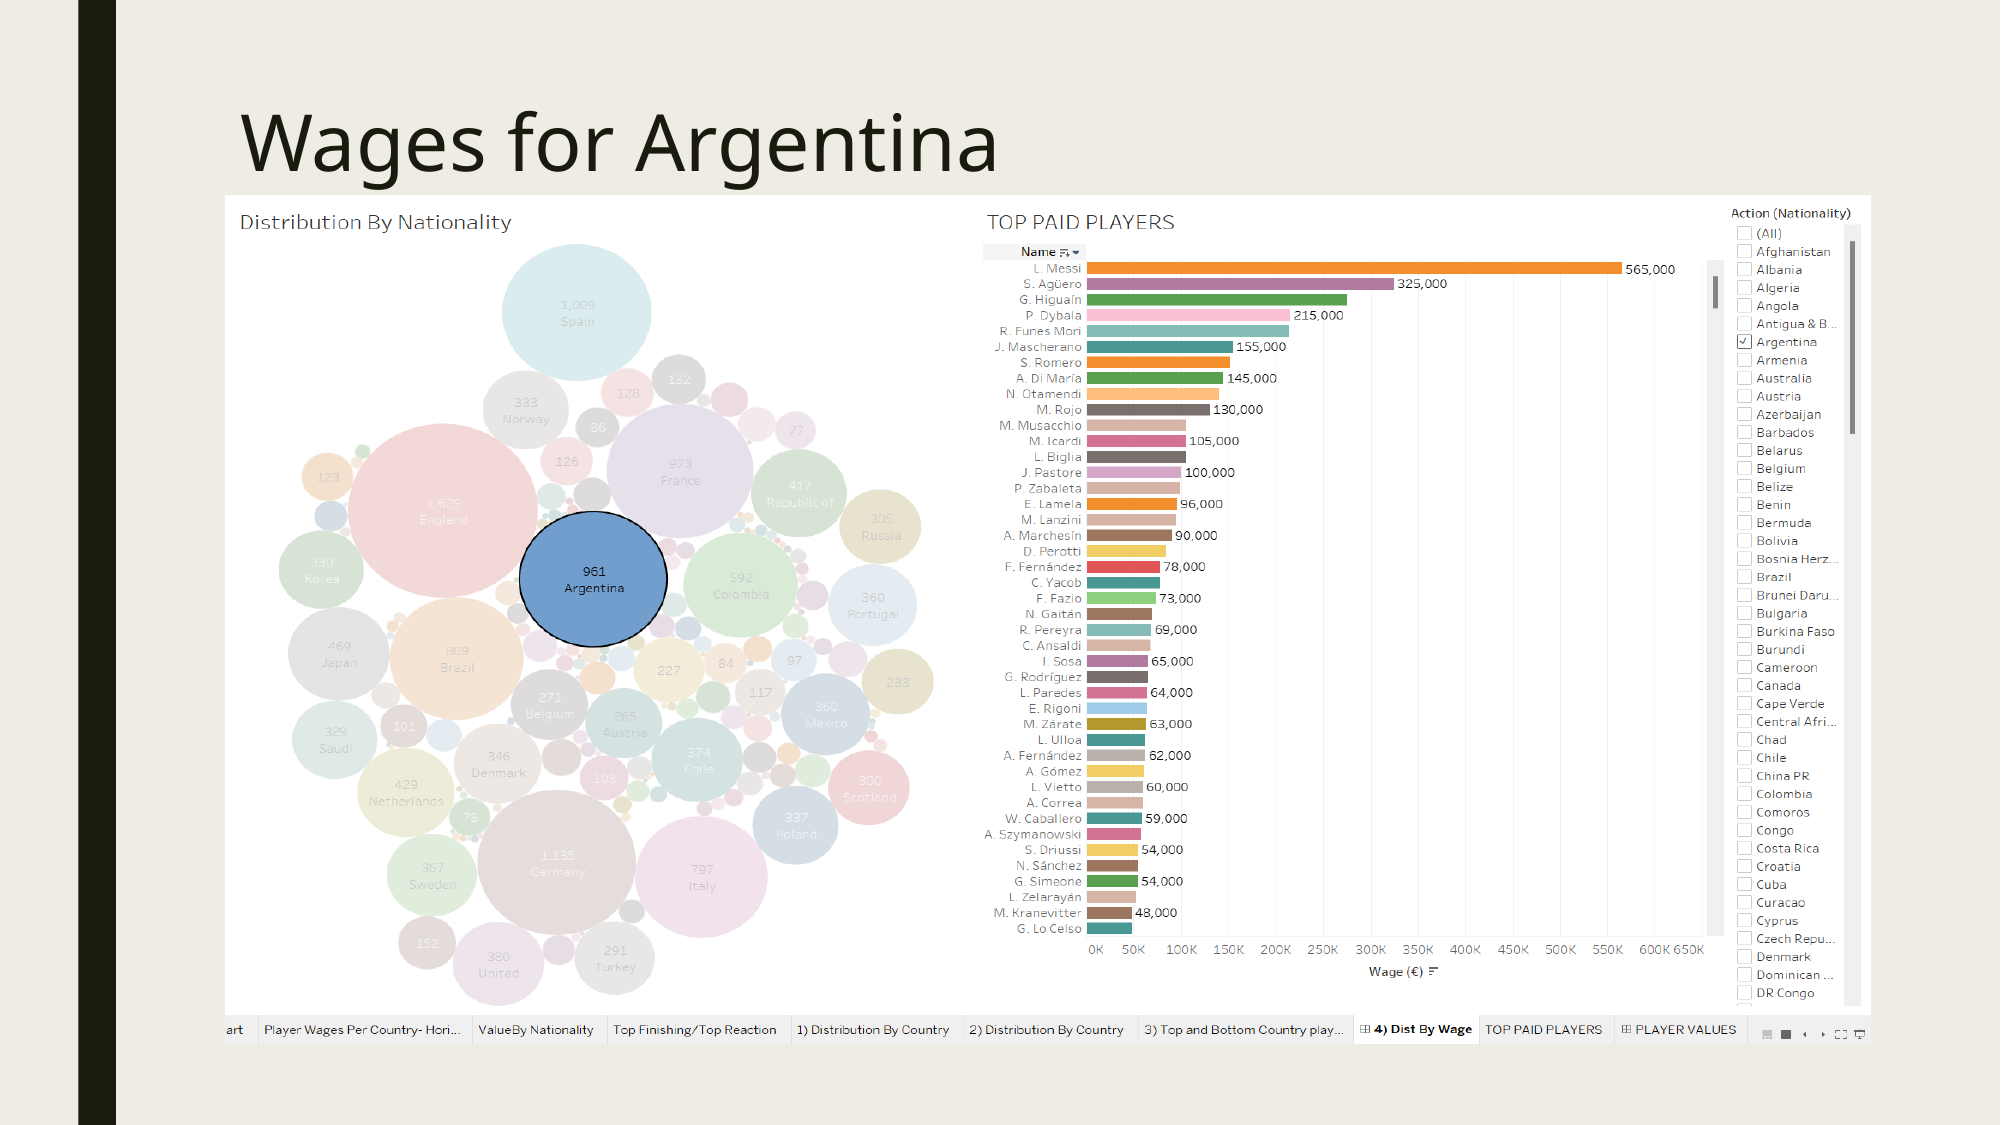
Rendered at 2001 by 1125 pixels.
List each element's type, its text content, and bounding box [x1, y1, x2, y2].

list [224, 195, 1871, 1044]
title Wages for Argentina [225, 96, 1871, 195]
